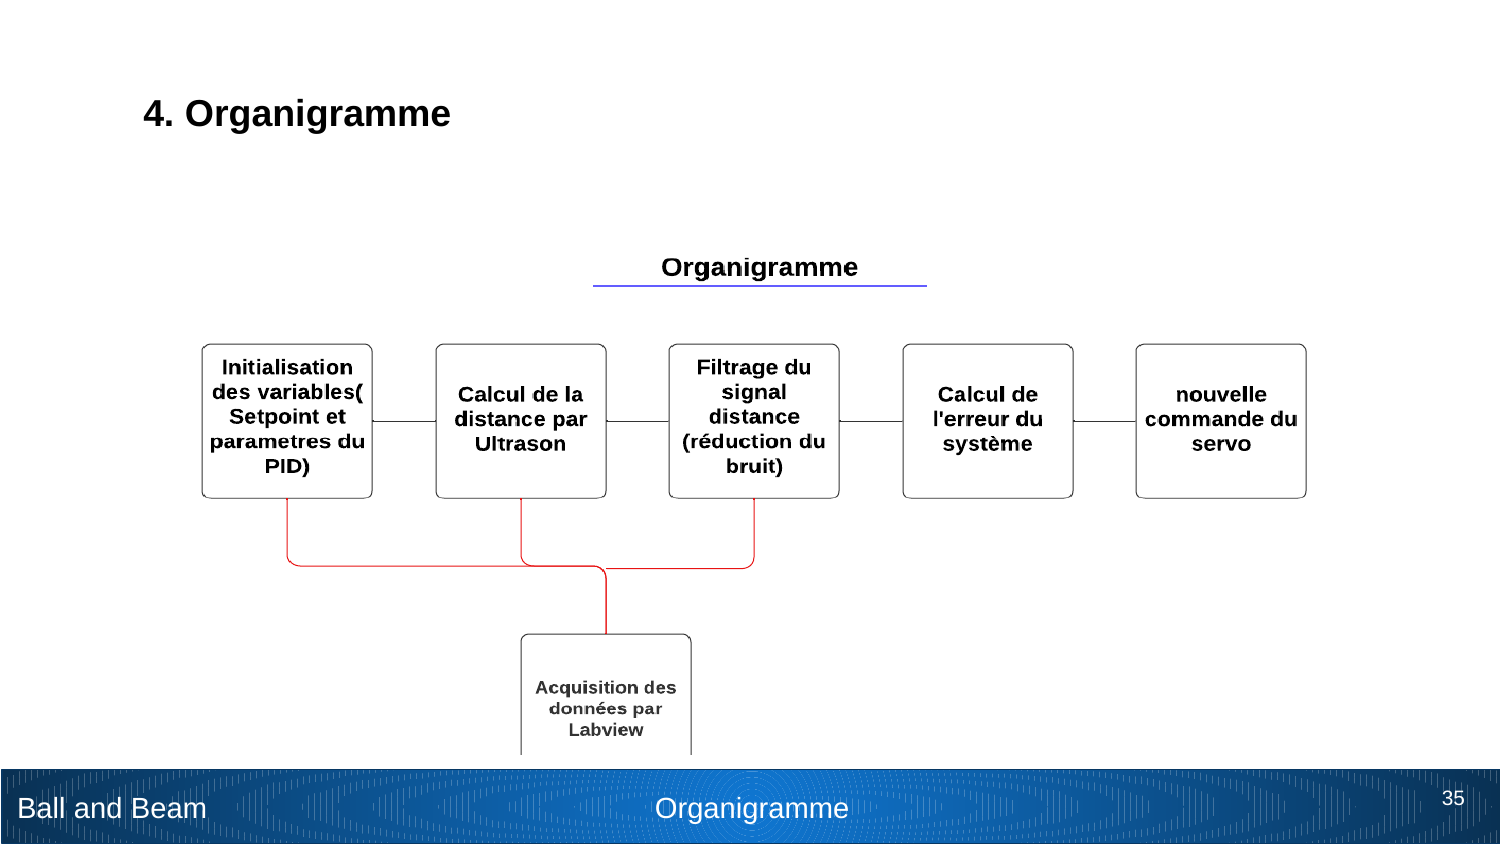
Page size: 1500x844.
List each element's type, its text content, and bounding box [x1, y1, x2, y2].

subtitle 4. Organigramme [53, 79, 1452, 146]
picture [99, 97, 1349, 756]
text_box [1480, 769, 1500, 773]
text_box [2, 769, 1389, 773]
slide_number ‹#› [1389, 764, 1480, 773]
text_box Ball and Beam [2, 773, 324, 839]
text_box Organigramme [2, 773, 1500, 844]
